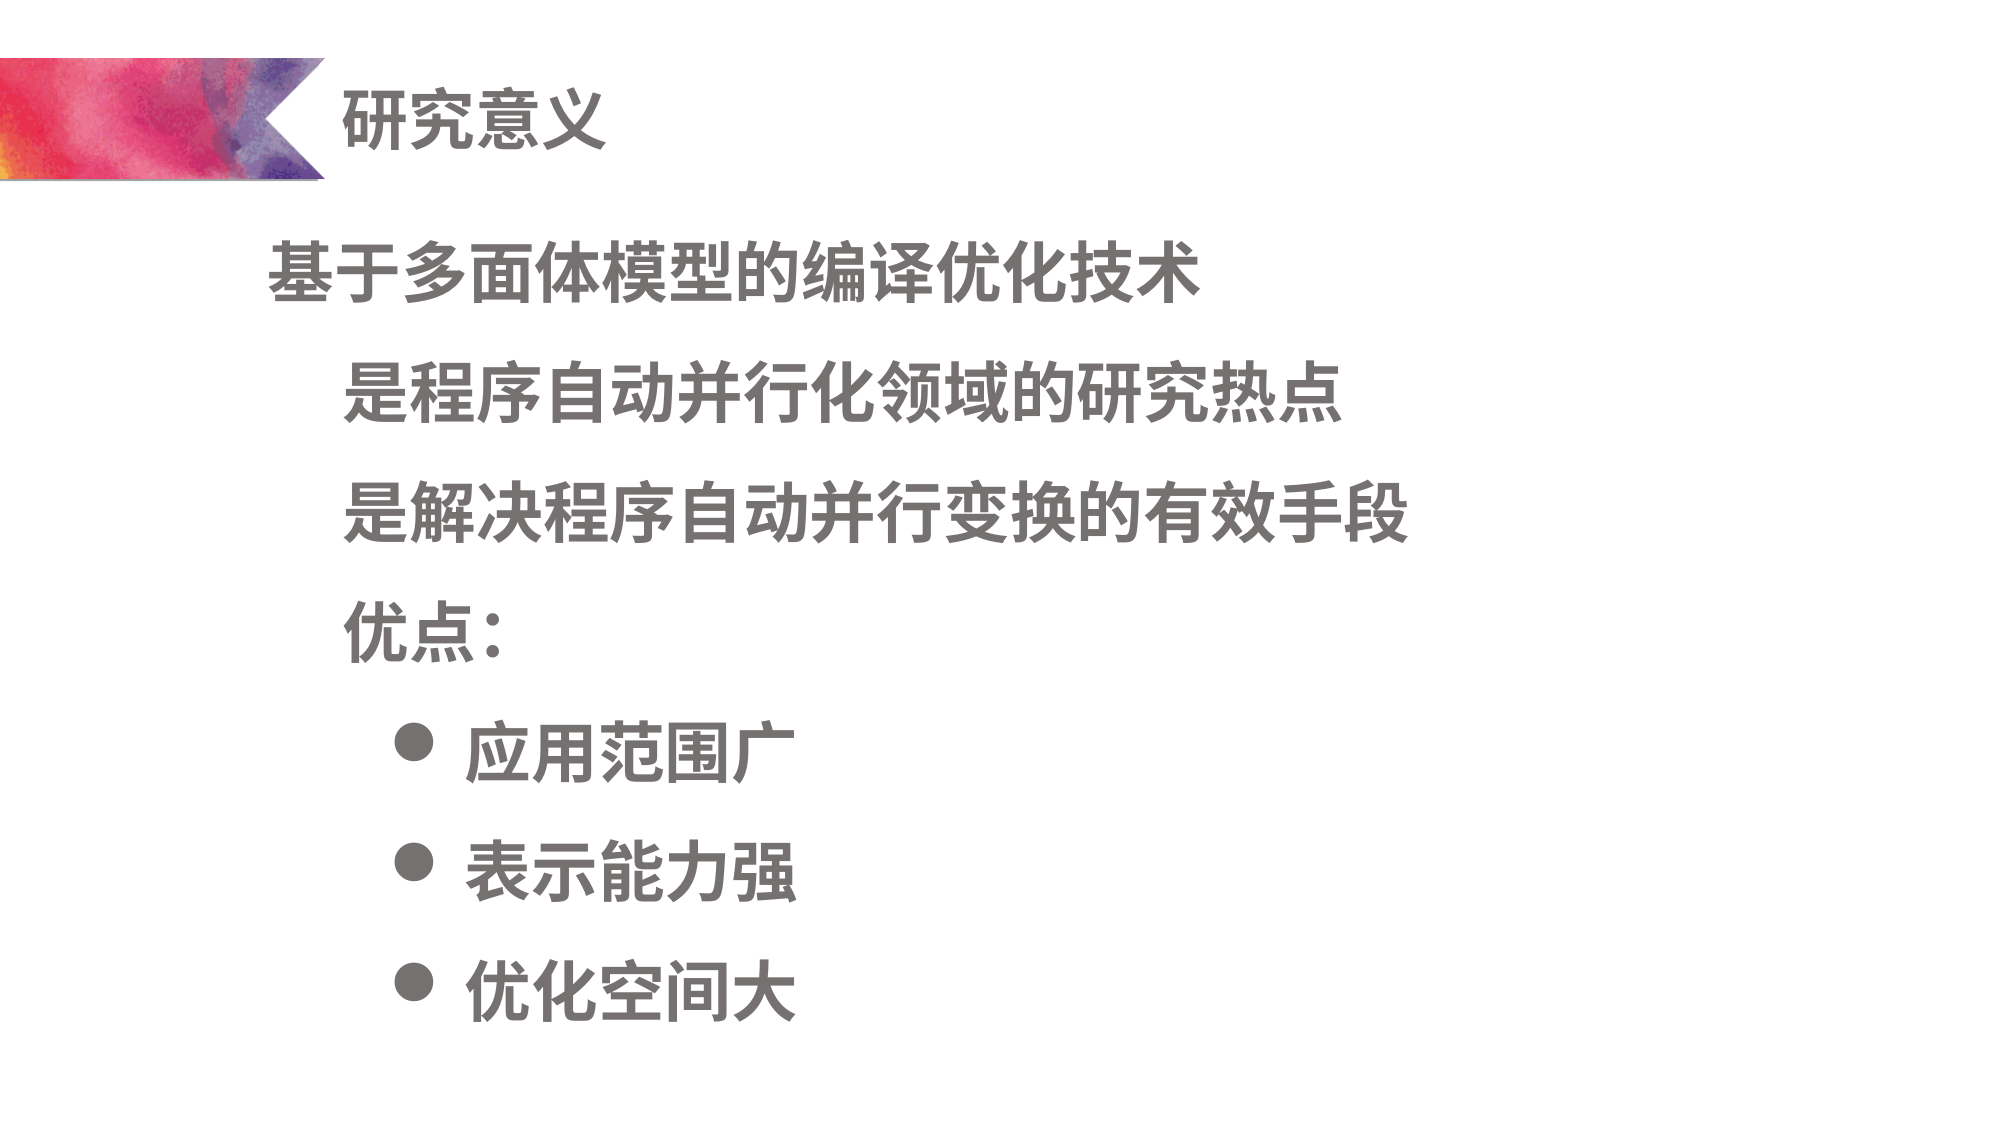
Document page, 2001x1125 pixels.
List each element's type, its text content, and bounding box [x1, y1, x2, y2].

text_box 研究意义 [329, 70, 624, 166]
picture [0, 58, 326, 179]
text_box 基于多面体模型的编译优化技术 是程序自动并行化领域的研究热点 是解决程序自动并行变换的有效手段 优点： 应用范围广 表示能力强 优化空间大 [267, 190, 1732, 1031]
